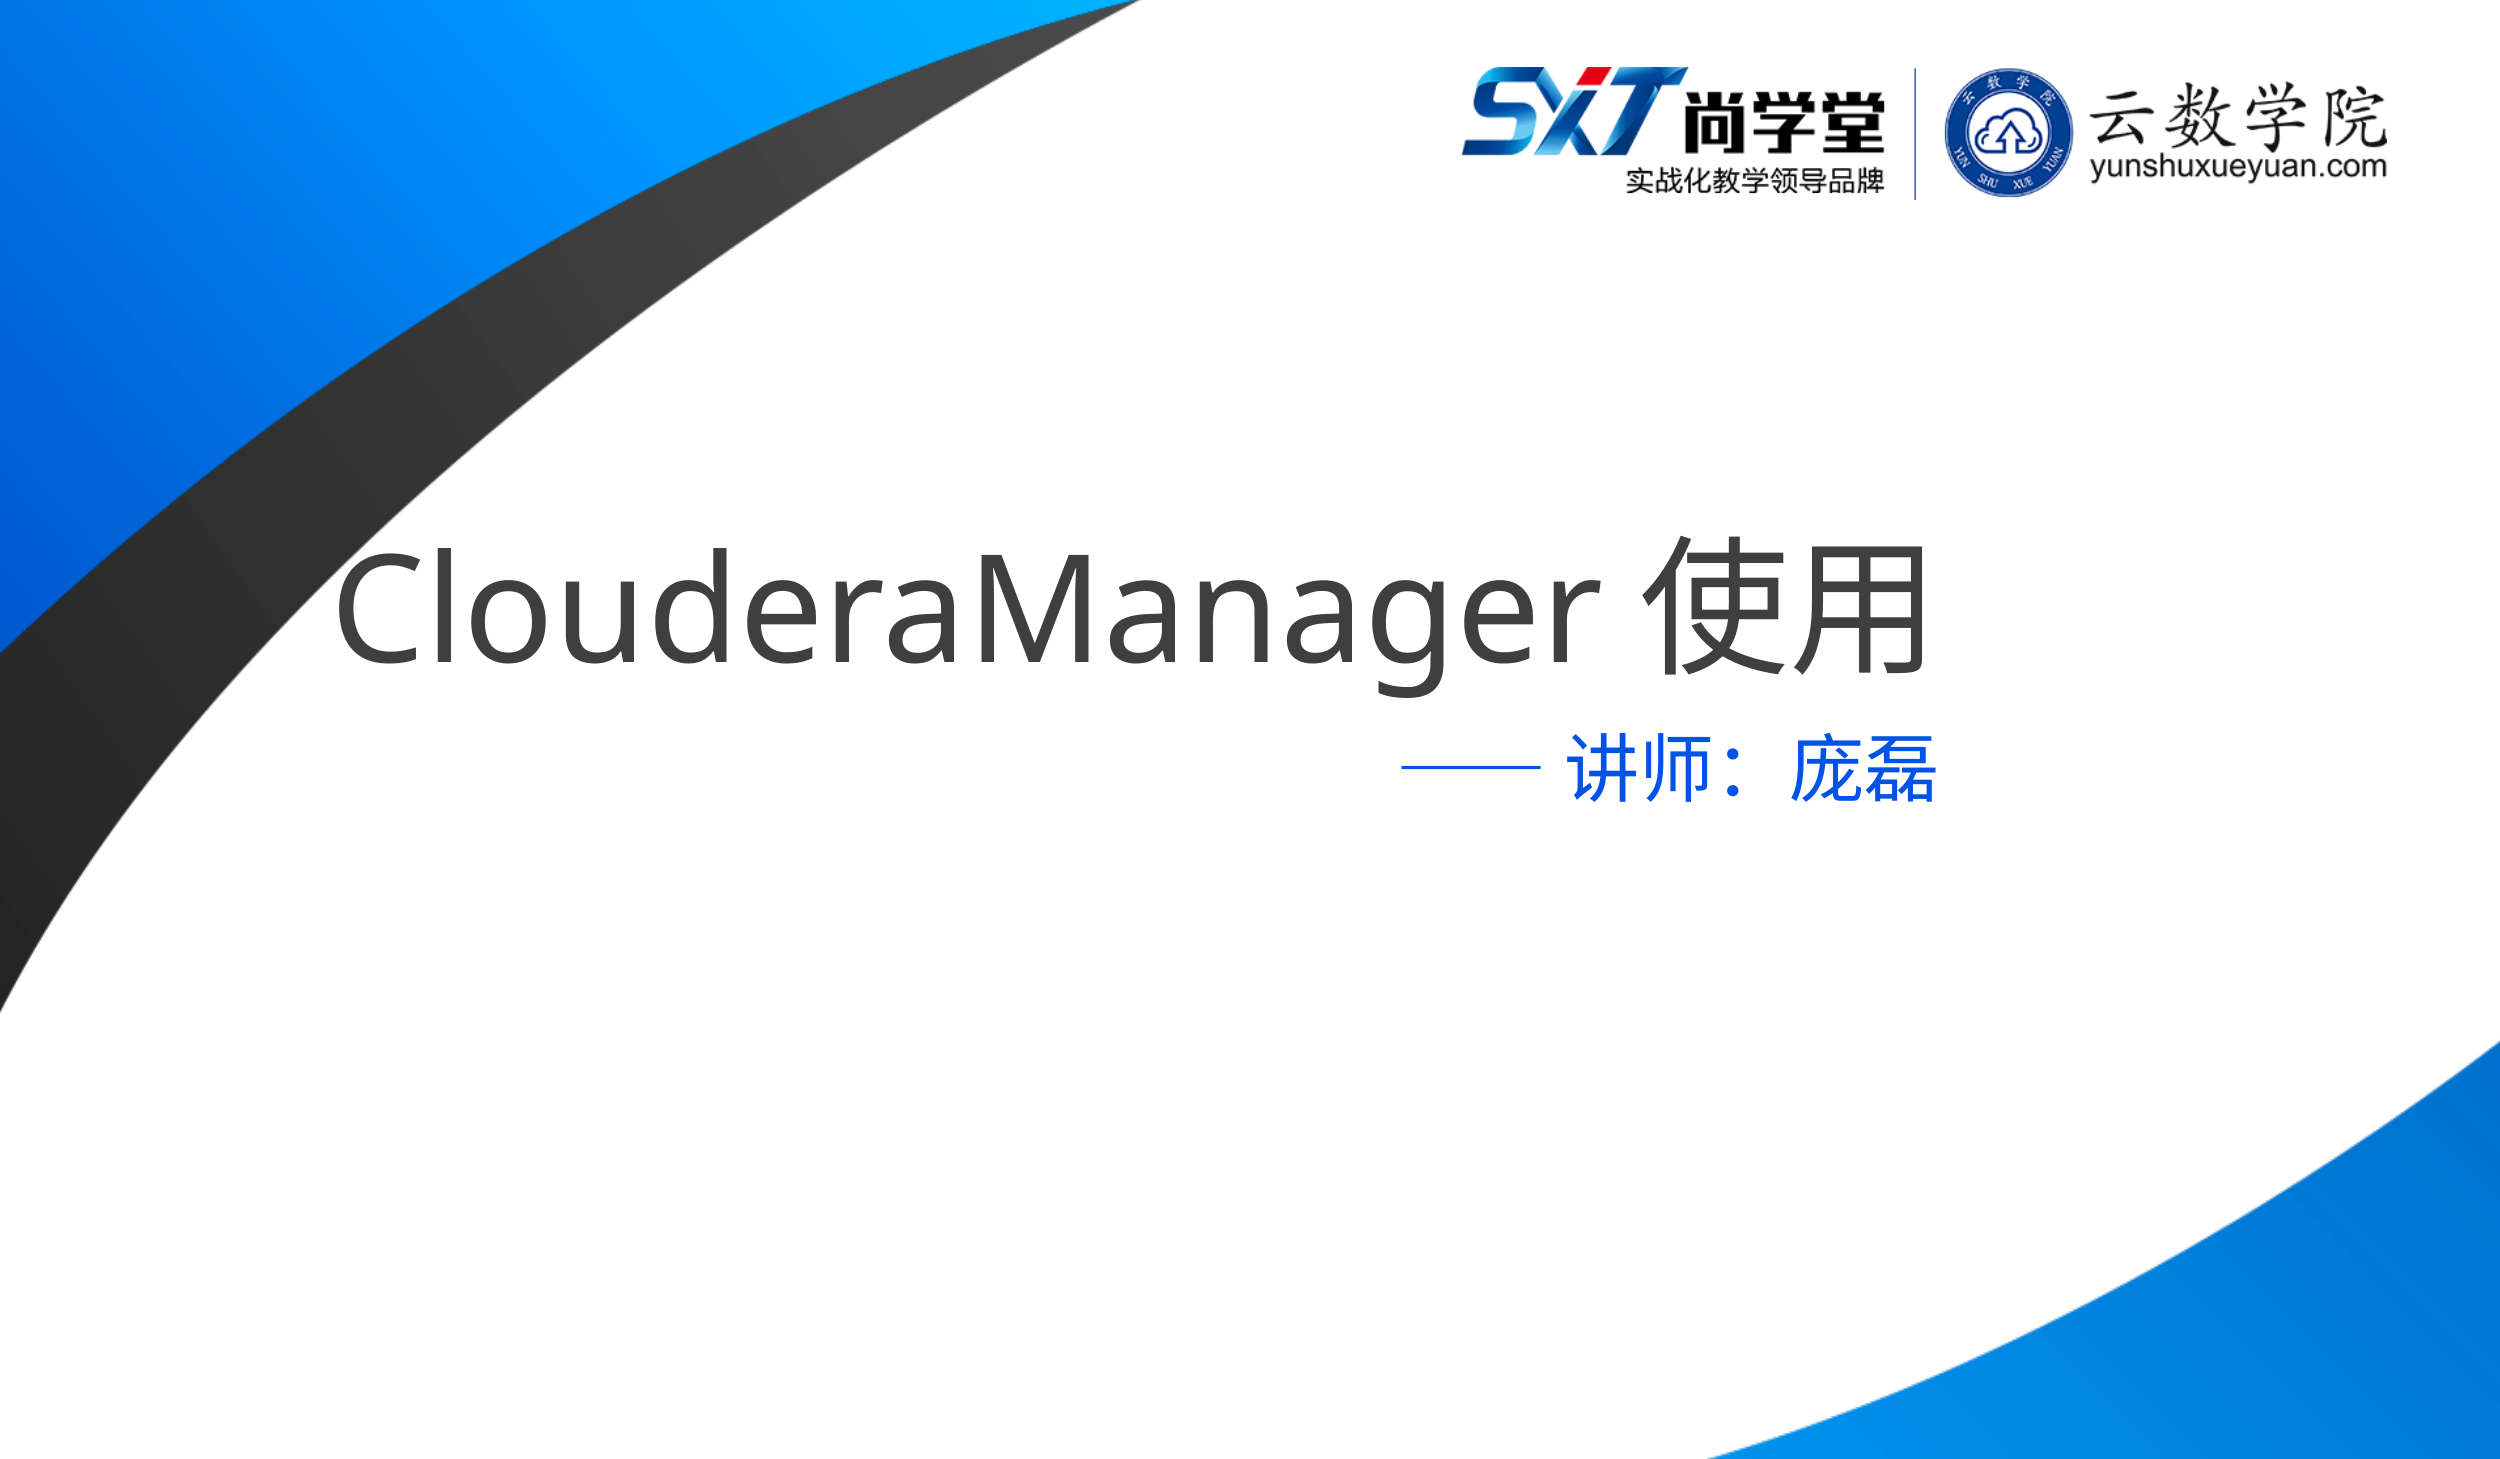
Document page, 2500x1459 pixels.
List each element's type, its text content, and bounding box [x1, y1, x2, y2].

text_box ——讲师：庞磊 [1146, 713, 1947, 804]
picture [1693, 1036, 2500, 1459]
picture [0, 0, 1144, 1043]
text_box ClouderaManager使用 [1146, 505, 1947, 703]
picture [1462, 67, 2387, 200]
